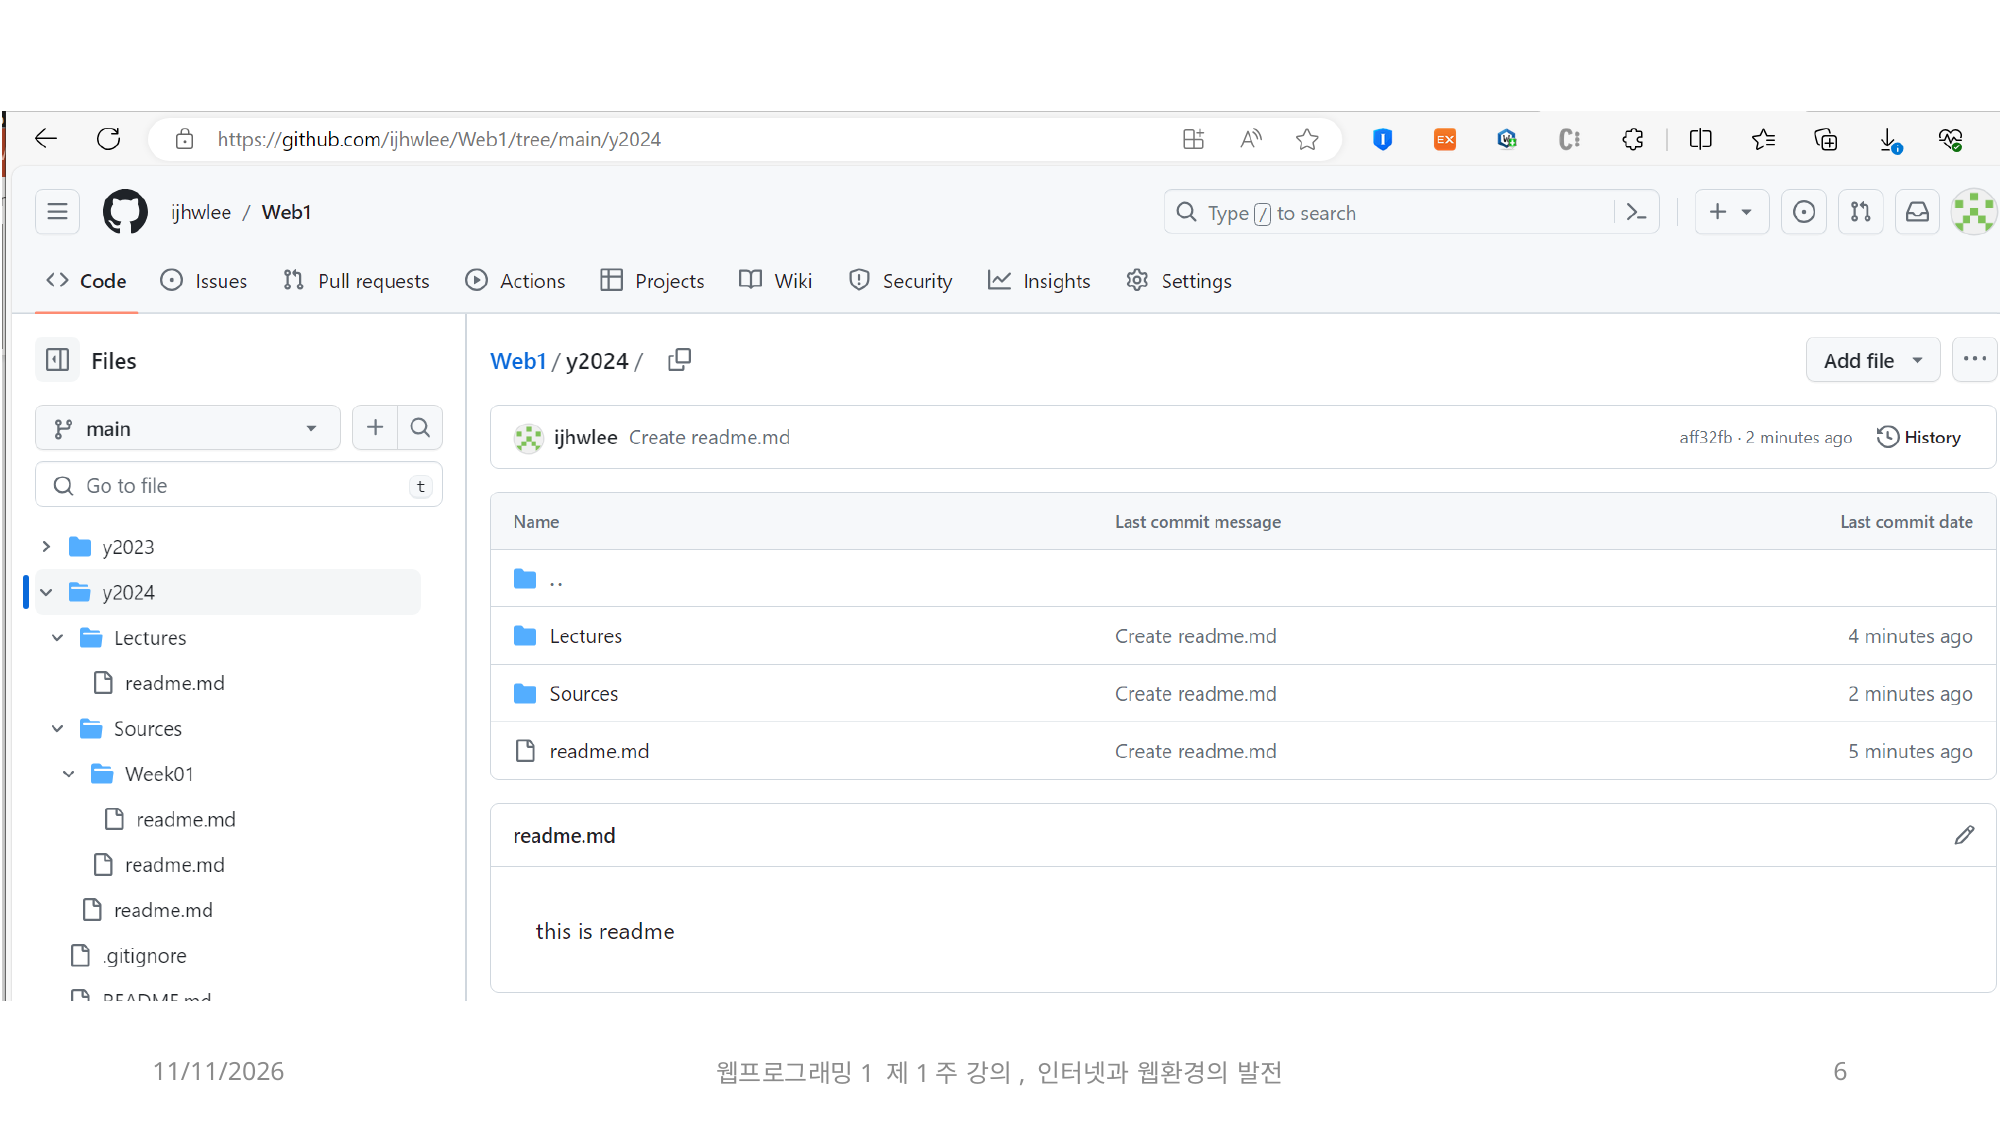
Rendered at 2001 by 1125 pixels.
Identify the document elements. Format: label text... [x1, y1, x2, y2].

slide_number 6 [1412, 1042, 1863, 1103]
picture [2, 111, 2000, 1001]
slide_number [137, 1042, 588, 1103]
footer 웹프로그래밍1 제1주 강의, 인터넷과 웹환경의 발전 [662, 1042, 1338, 1103]
